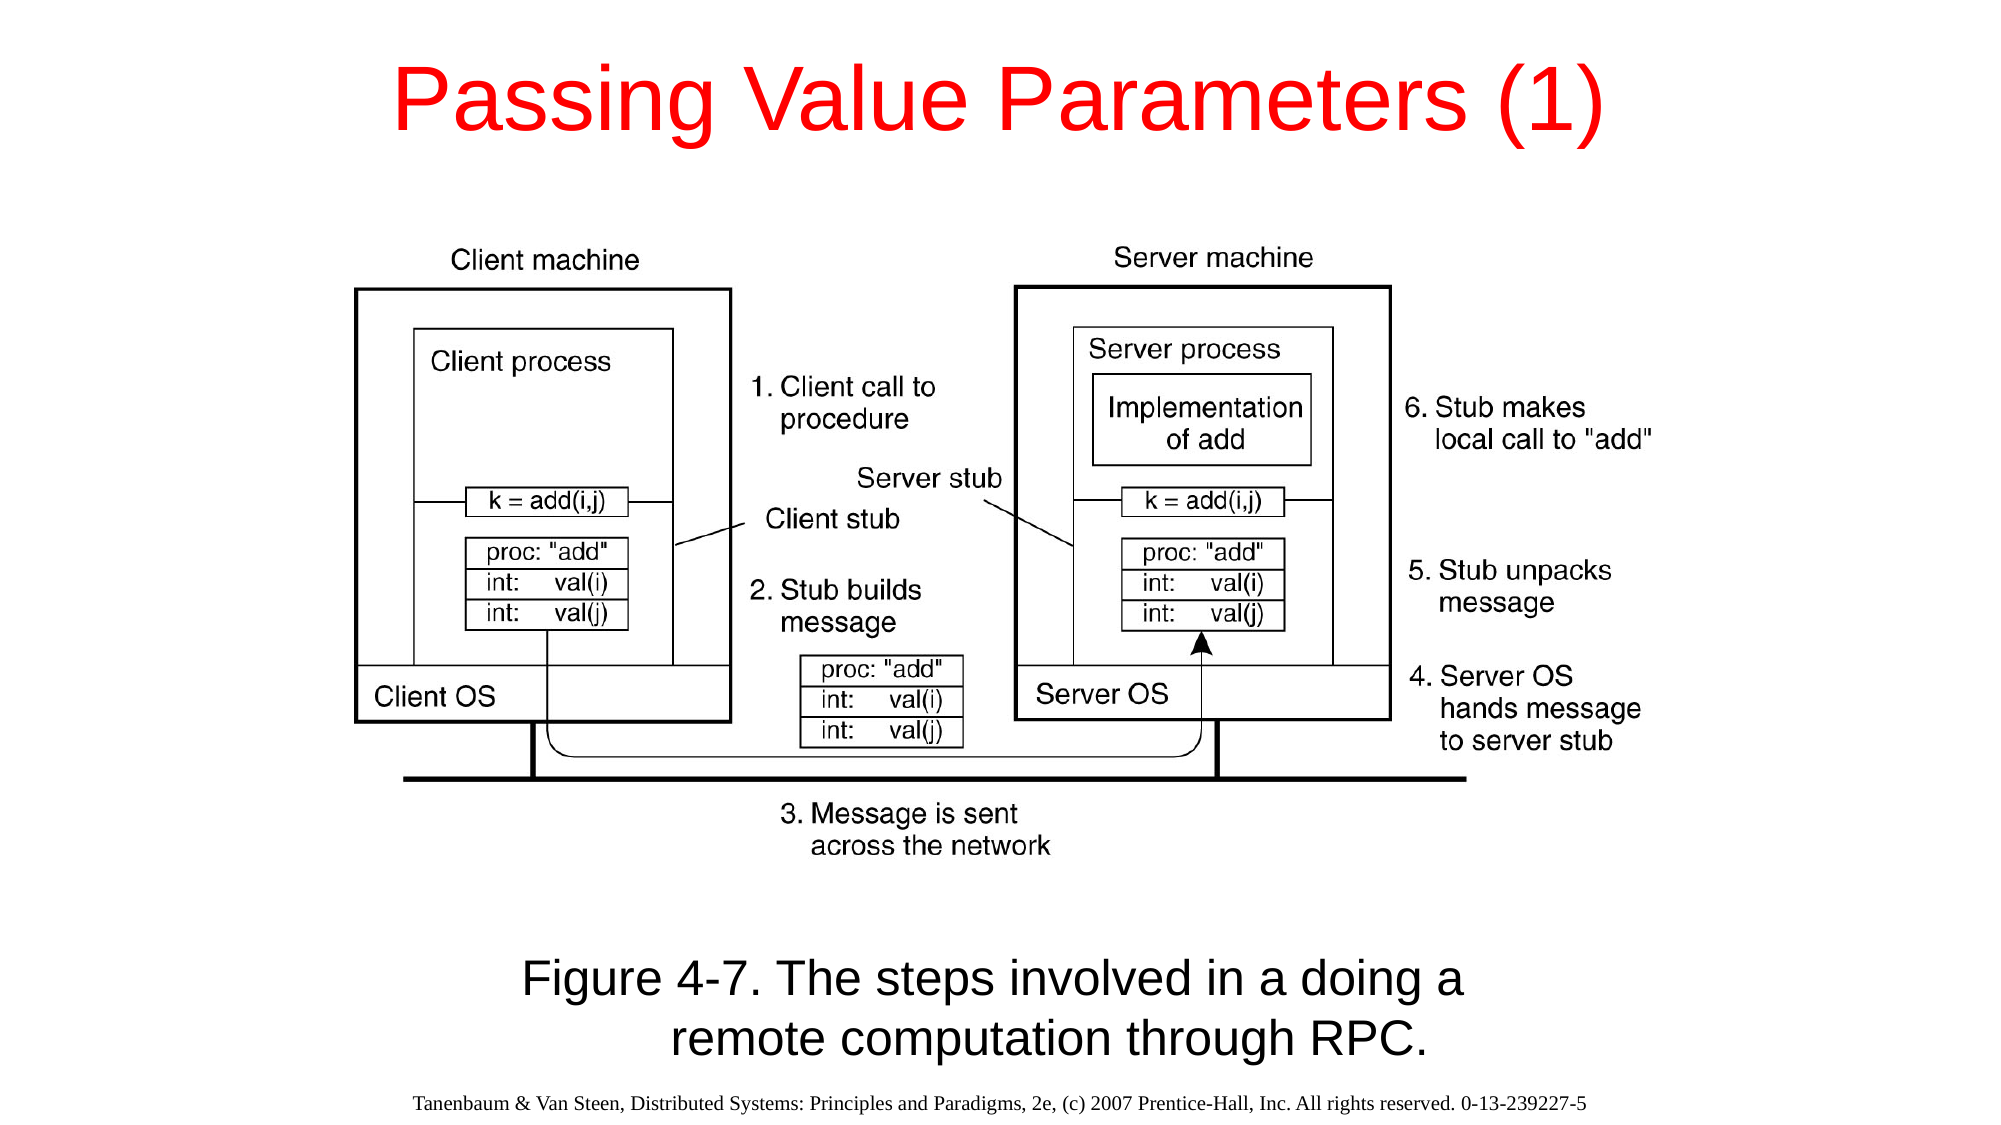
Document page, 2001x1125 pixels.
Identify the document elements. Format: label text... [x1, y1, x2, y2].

footer Tanenbaum & Van Steen, Distributed Systems: Principles and Paradigms, 2e, (c) 2007 Prentice-Hall, Inc. All rights reserved. 0-13-239227-5 [0, 1082, 2000, 1111]
title Passing Value Parameters (1) [0, 0, 2000, 188]
picture [353, 240, 1652, 861]
list Figure 4-7. The steps involved in a doing a remote computation through RPC. [0, 937, 2000, 1075]
